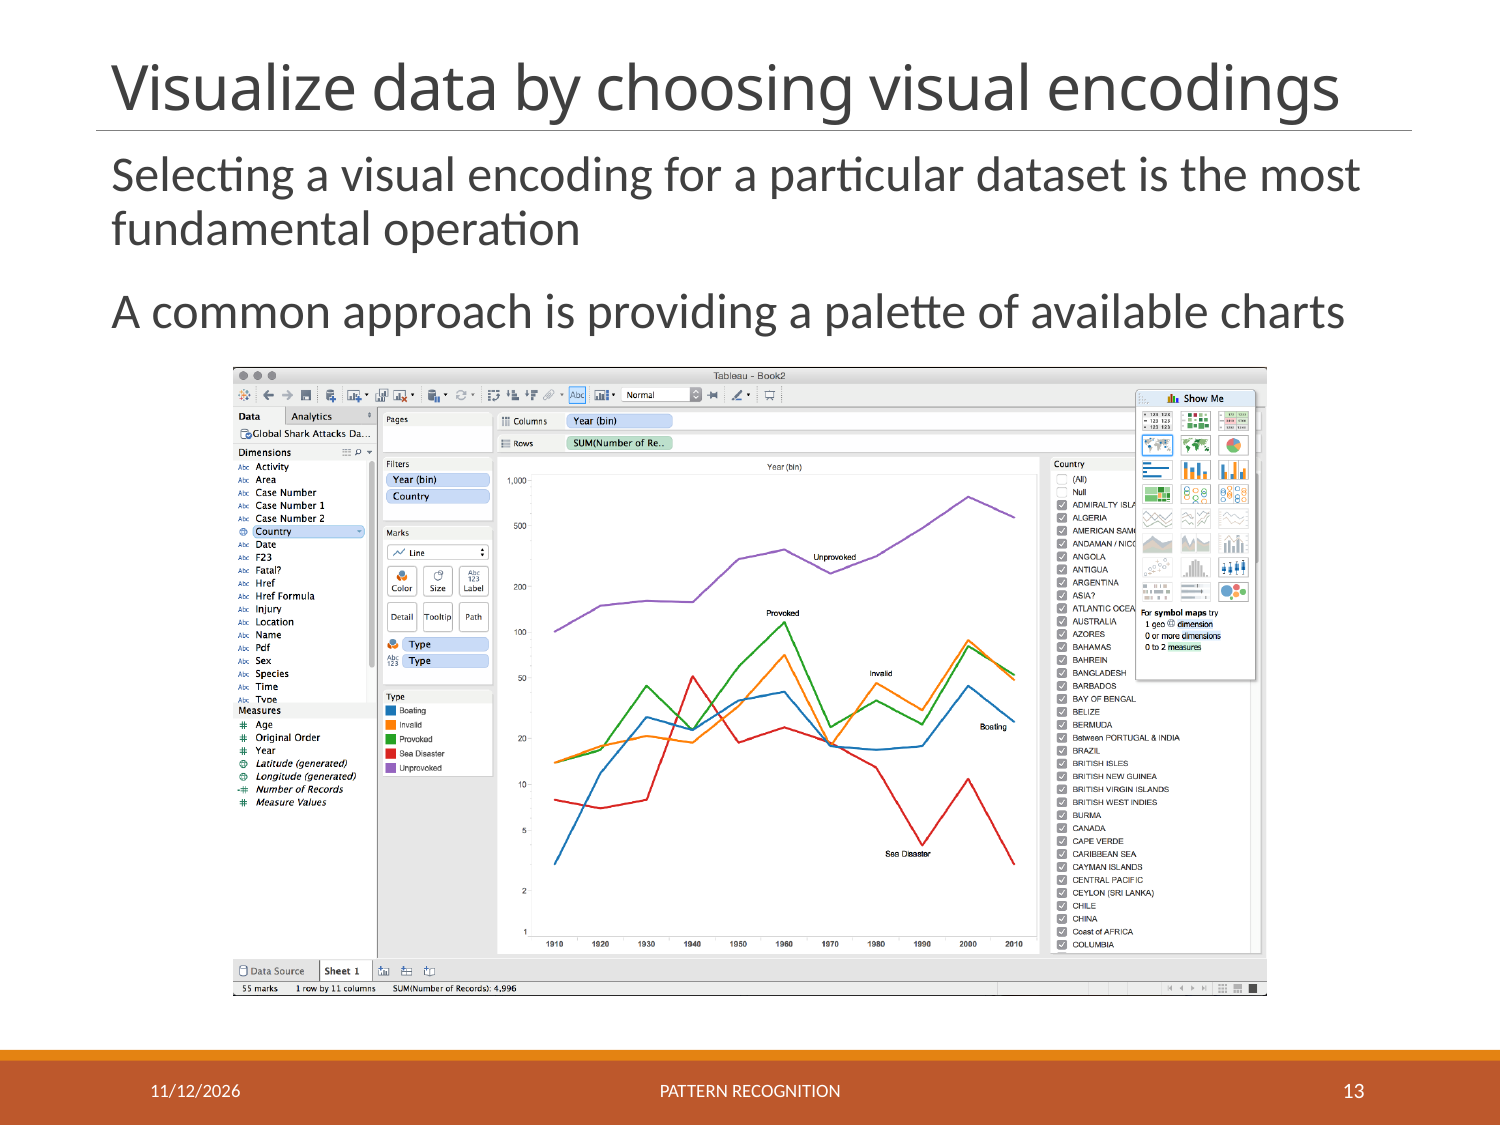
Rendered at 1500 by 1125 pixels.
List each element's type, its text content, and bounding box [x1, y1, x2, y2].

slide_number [135, 1059, 440, 1120]
list Selecting a visual encoding for a particular dataset is the most fundamental operation A common approach is providing a palette of available charts [96, 140, 1413, 1034]
title Visualize data by choosing visual encodings [96, 19, 1462, 131]
slide_number 13 [1218, 1059, 1380, 1120]
footer Pattern recognition [453, 1059, 1047, 1120]
picture [233, 365, 1268, 996]
